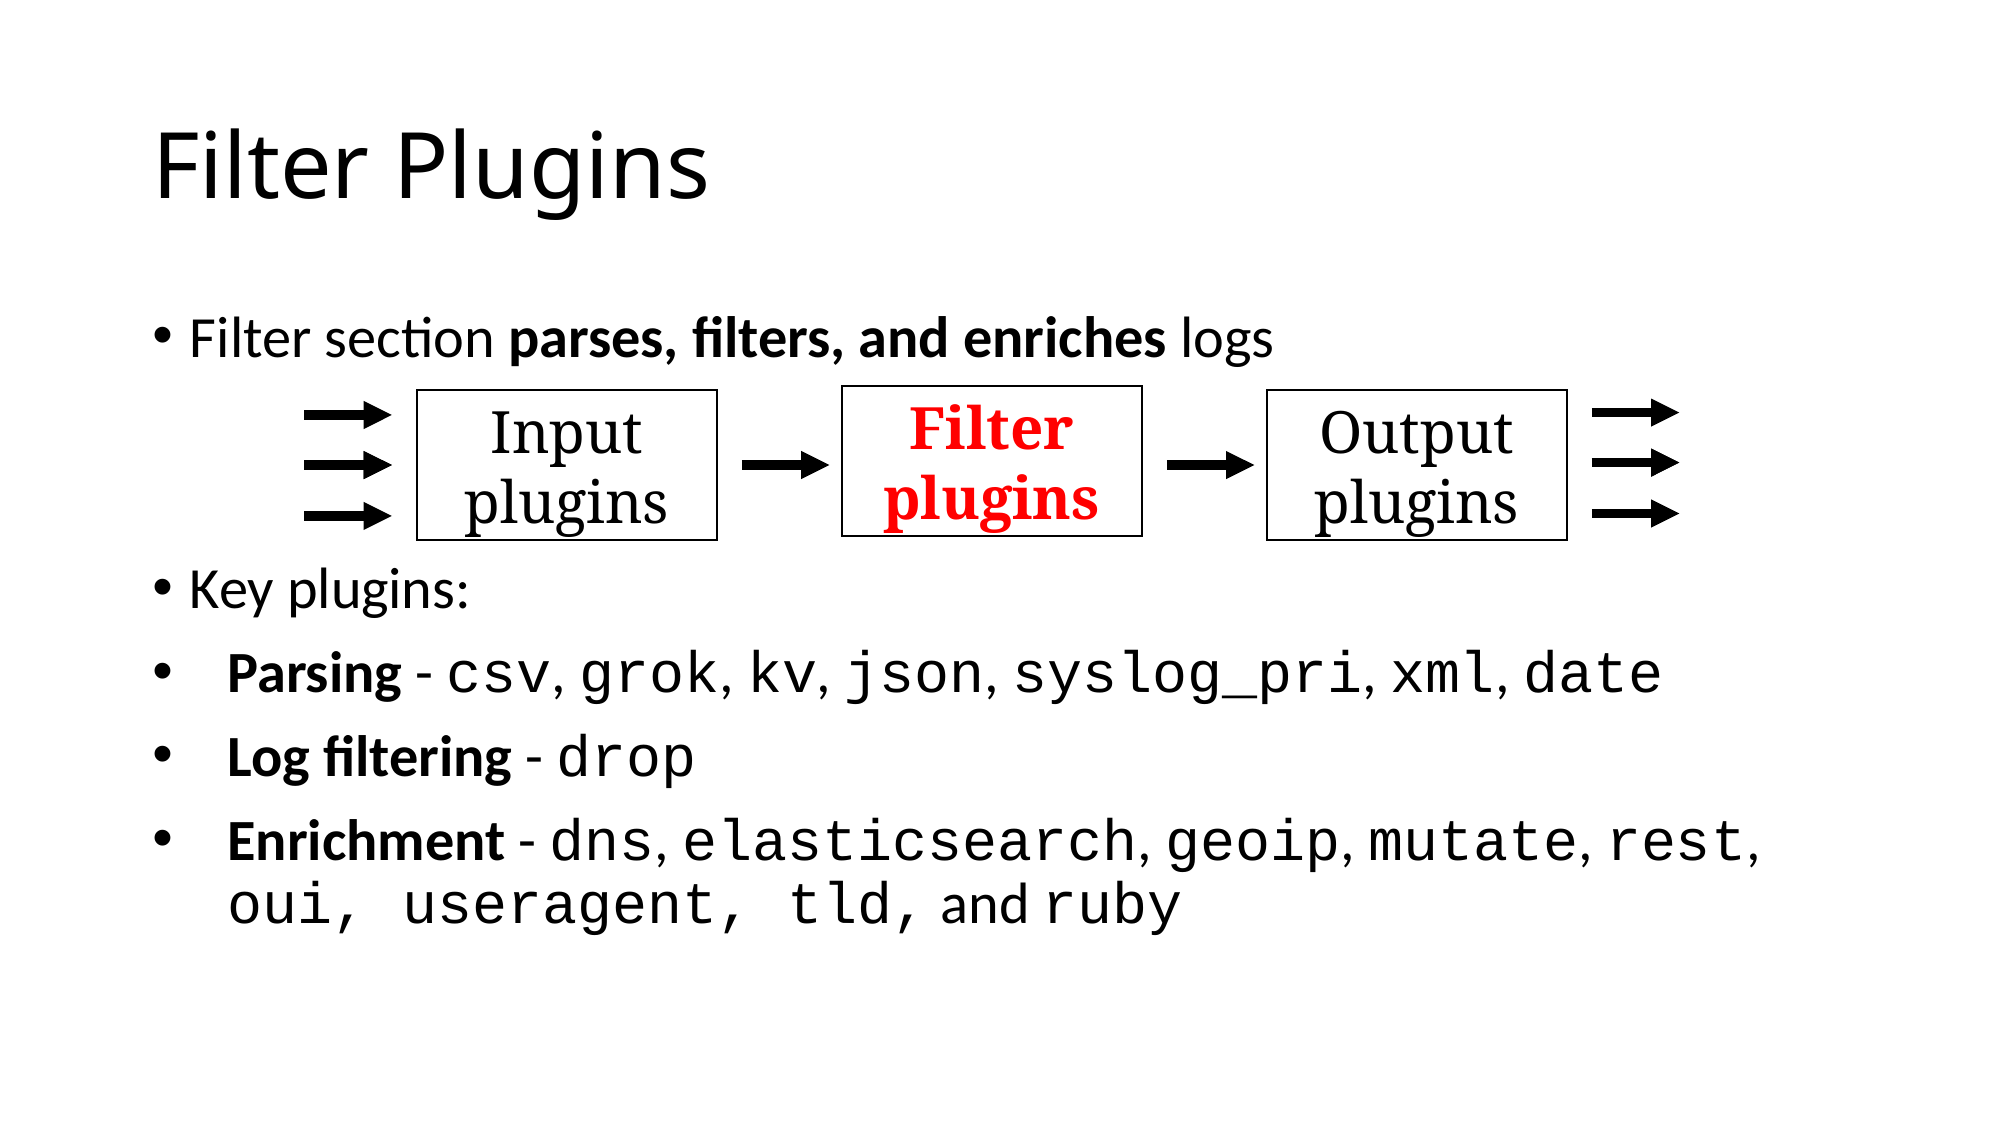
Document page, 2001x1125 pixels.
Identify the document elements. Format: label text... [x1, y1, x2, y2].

title Filter Plugins [137, 59, 1863, 278]
list Filter section parses, filters, and enriches logs Key plugins: Parsing - csv, grok, kv, json, syslog_pri, xml, date Log filtering - drop Enrichment - dns, elasticsearch, geoip, mutate, rest, oui, useragent, tld, and ruby [137, 299, 1863, 1014]
text_box Input plugins [416, 389, 718, 541]
text_box Filter plugins [841, 385, 1143, 537]
text_box Output plugins [1266, 389, 1568, 541]
